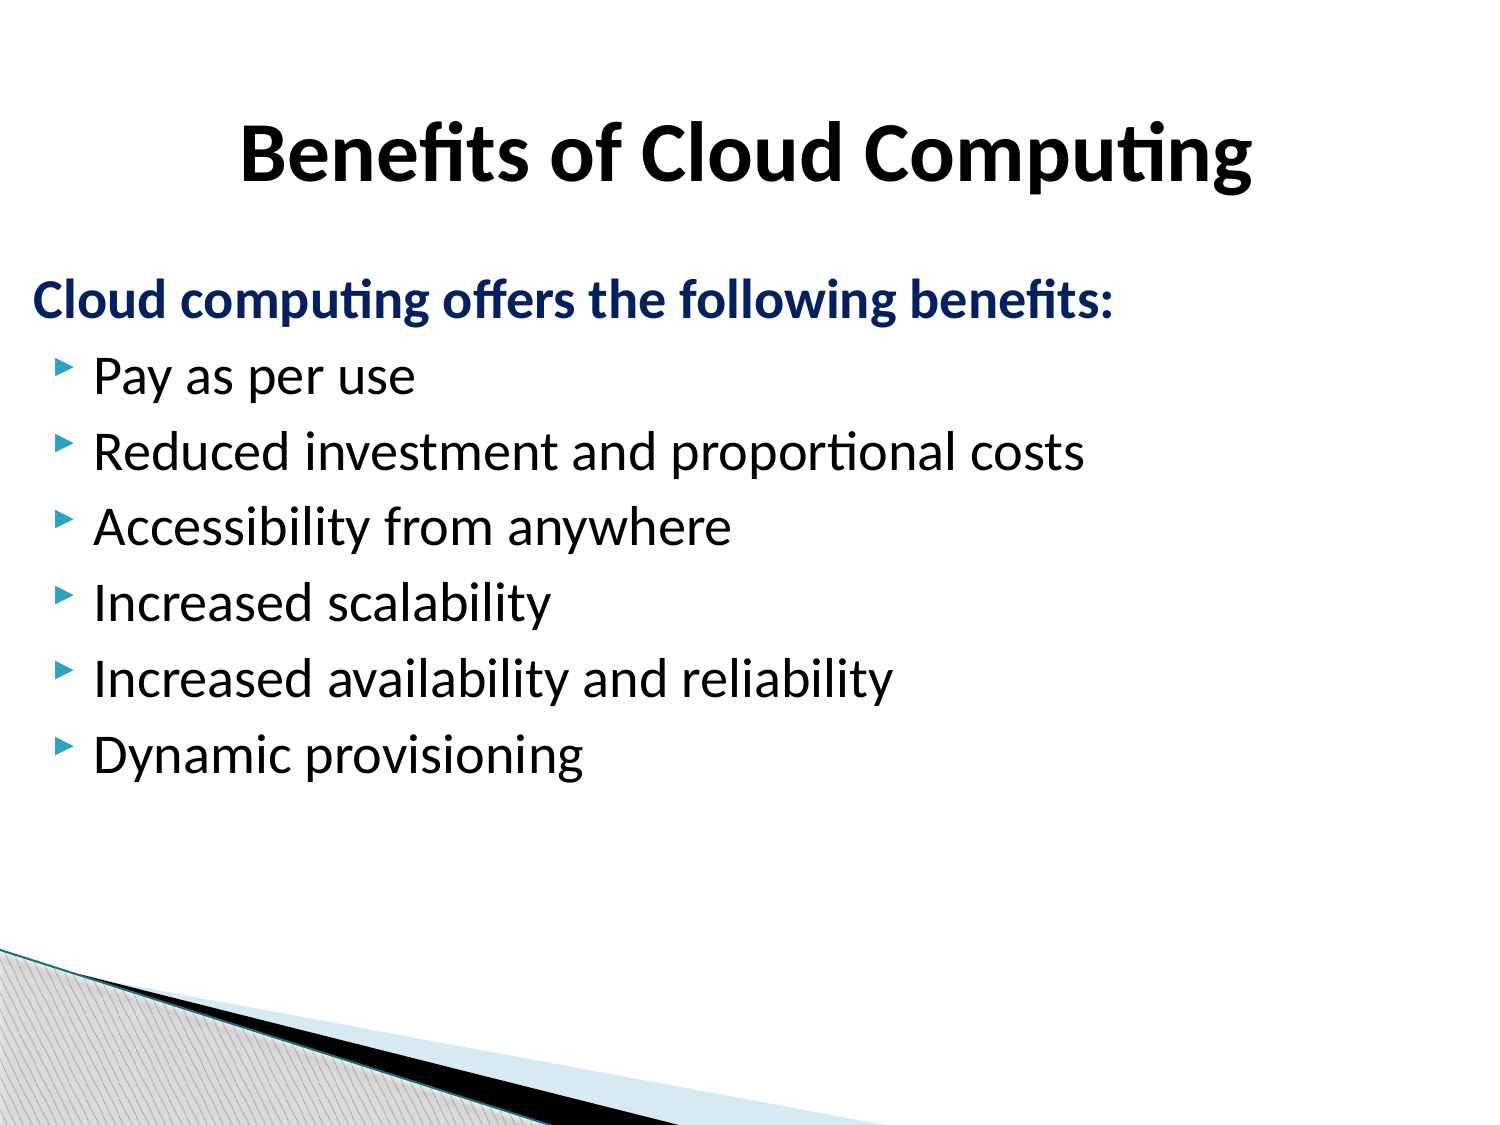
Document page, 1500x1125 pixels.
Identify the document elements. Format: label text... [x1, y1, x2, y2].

list Cloud computing offers the following benefits: Pay as per use Reduced investment and proportional costs Accessibility from anywhere Increased scalability Increased availability and reliability Dynamic provisioning [19, 254, 1485, 1033]
title Benefits of Cloud Computing [28, 59, 1467, 236]
